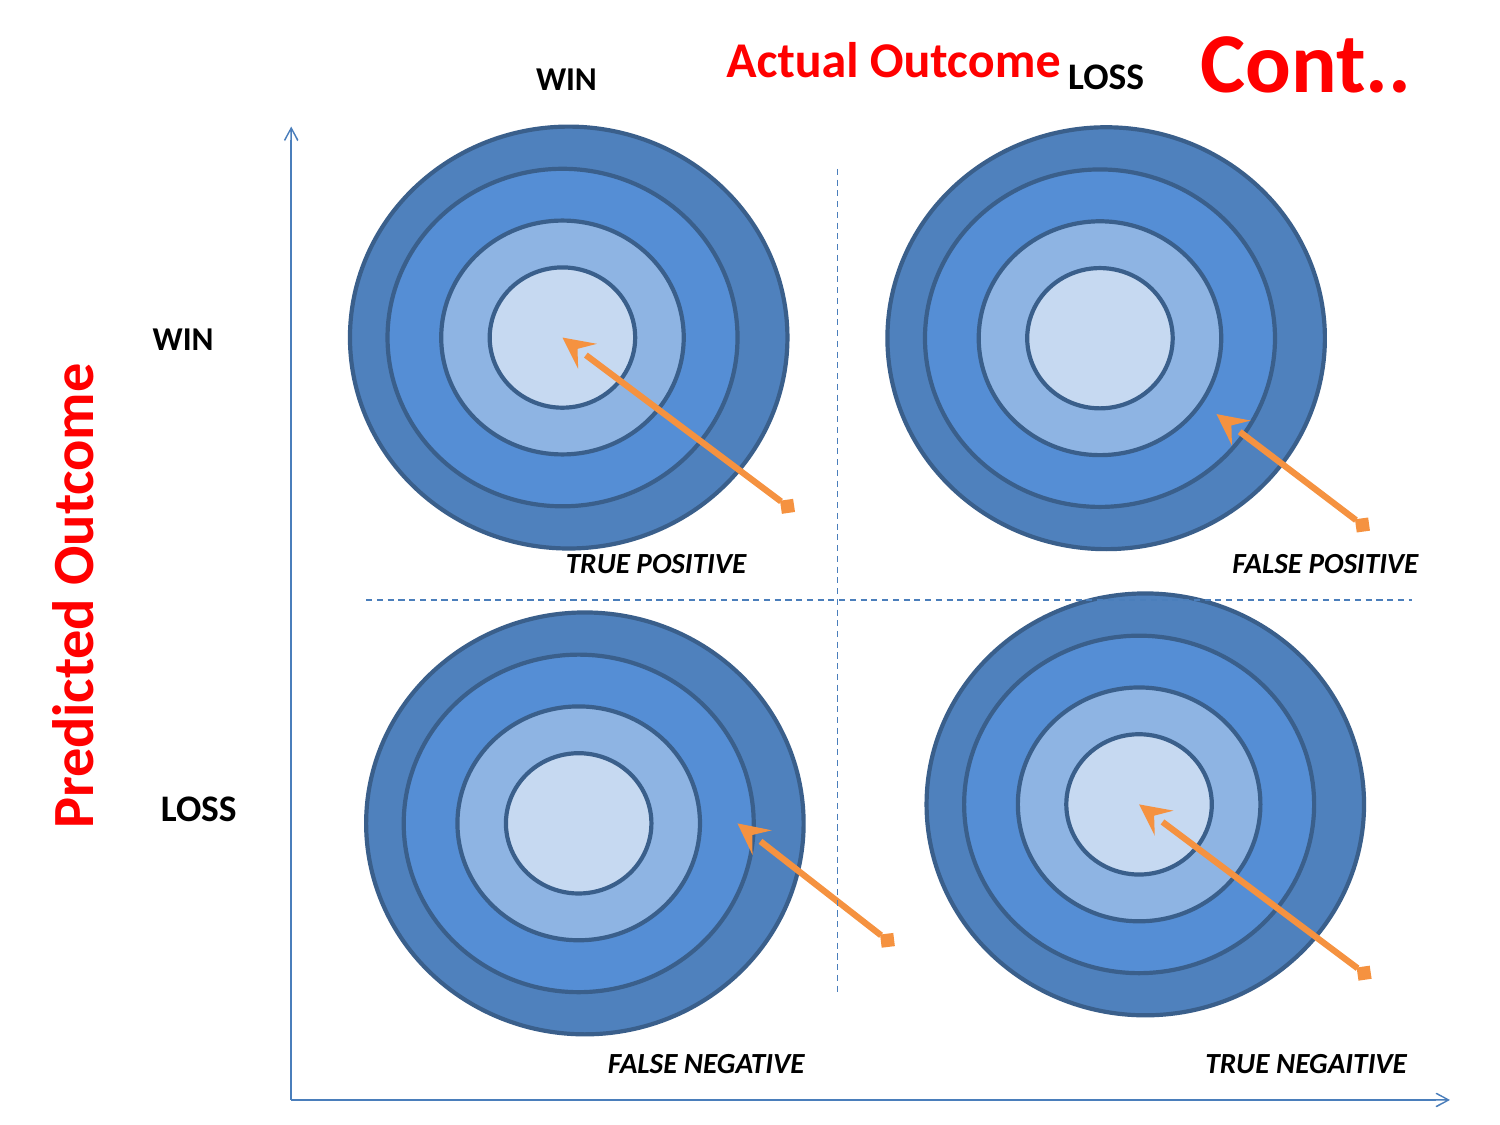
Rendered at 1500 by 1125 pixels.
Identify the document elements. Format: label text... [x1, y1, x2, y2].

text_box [841, 823, 888, 941]
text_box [737, 823, 833, 941]
text_box [401, 652, 756, 995]
text_box LOSS [145, 776, 252, 837]
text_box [562, 337, 788, 507]
text_box [347, 124, 790, 550]
text_box [364, 610, 806, 1037]
text_box [439, 218, 686, 457]
text_box [503, 751, 654, 896]
text_box [1015, 685, 1263, 924]
text_box Actual Outcome [711, 19, 1076, 95]
text_box WIN [138, 309, 229, 365]
text_box [924, 609, 1367, 1018]
text_box [922, 167, 1278, 510]
text_box LOSS [1053, 44, 1160, 105]
text_box [385, 166, 740, 509]
text_box WIN [521, 49, 612, 105]
text_box [885, 125, 1327, 552]
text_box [1216, 413, 1363, 526]
text_box TRUE POSITIVE [551, 536, 769, 587]
text_box TRUE NEGAITIVE [1190, 1036, 1429, 1087]
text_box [1138, 804, 1365, 974]
text_box [976, 219, 1224, 458]
text_box [455, 704, 703, 943]
text_box [1064, 732, 1214, 877]
text_box FALSE POSITIVE [1217, 536, 1441, 587]
text_box Predicted Outcome [27, 348, 113, 844]
title Cont.. [76, 0, 1427, 118]
text_box [487, 265, 638, 410]
text_box FALSE NEGATIVE [593, 1036, 827, 1087]
text_box [1025, 265, 1175, 411]
text_box [1086, 591, 1204, 599]
text_box [962, 633, 1317, 976]
